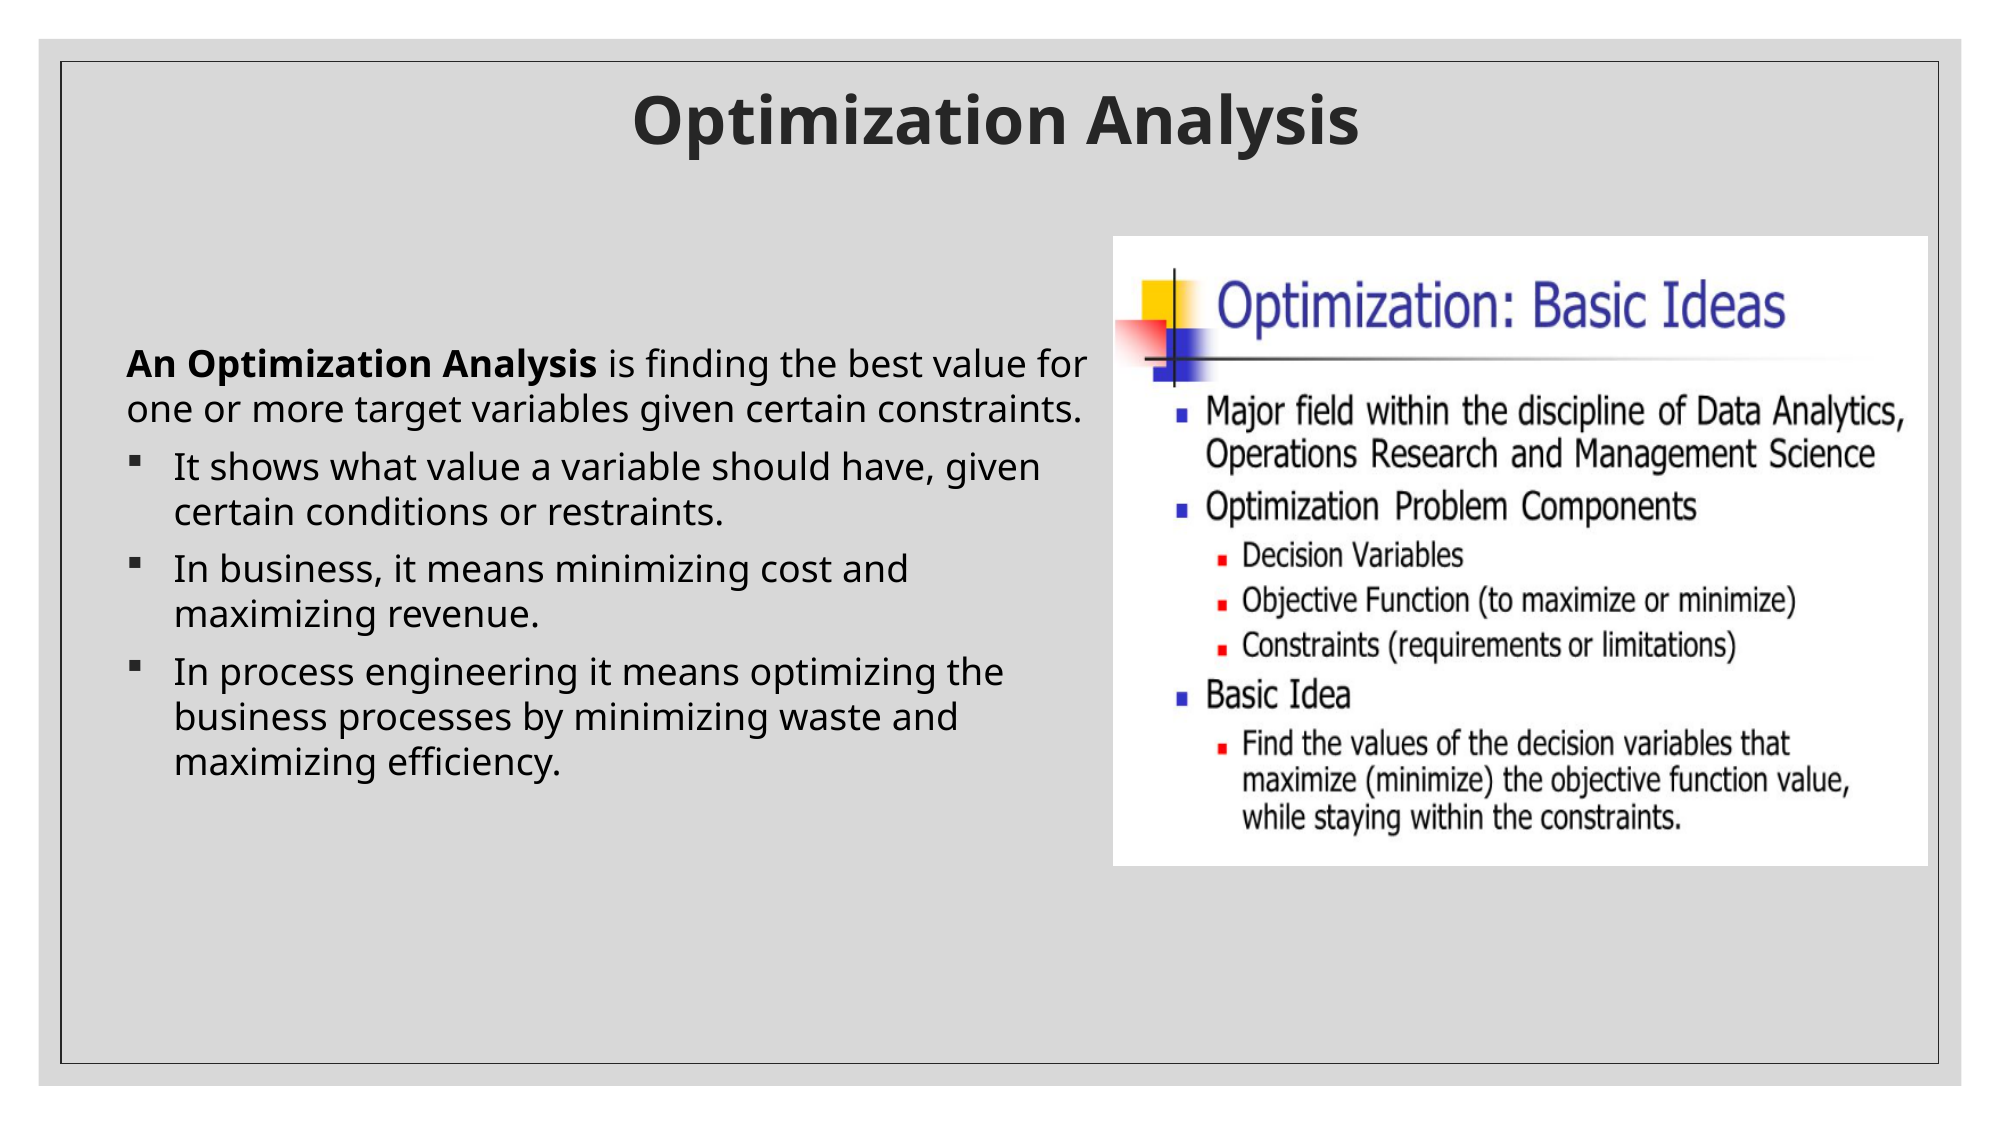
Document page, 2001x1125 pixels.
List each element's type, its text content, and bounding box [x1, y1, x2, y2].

picture [1113, 236, 1928, 866]
text_box An Optimization Analysis is finding the best value for one or more target variables given certain constraints. It shows what value a variable should have, given certain conditions or restraints. In business, it means minimizing cost and maximizing revenue. In process engineering it means optimizing the business processes by minimizing waste and maximizing efficiency. [111, 332, 1107, 793]
title Optimization Analysis [87, 69, 1907, 166]
